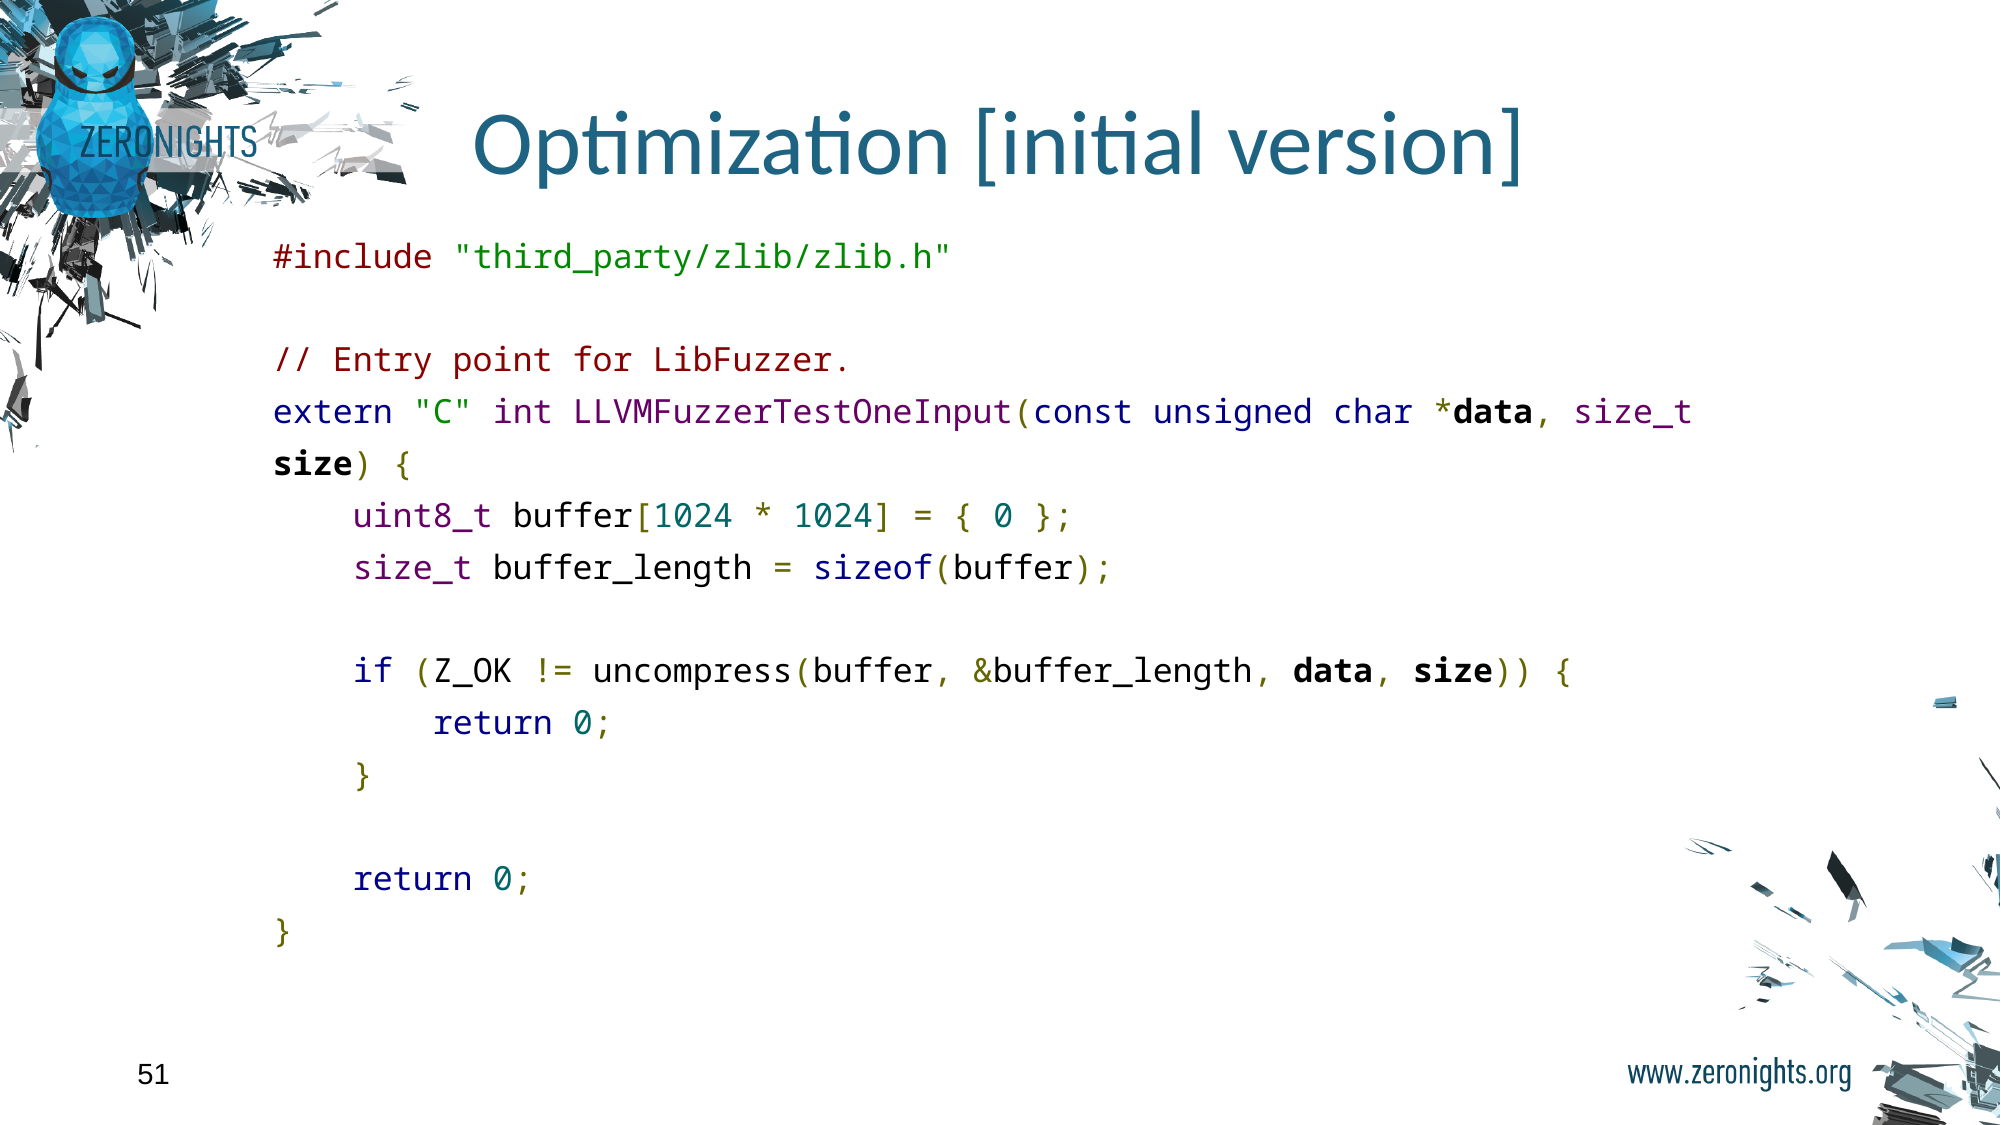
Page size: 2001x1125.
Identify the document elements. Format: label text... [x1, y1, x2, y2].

picture [1760, 686, 2000, 1125]
picture [0, 0, 470, 489]
slide_number ‹#› [137, 1042, 266, 1103]
text_box #include "third_party/zlib/zlib.h" // Entry point for LibFuzzer. extern "C" int LLVMFuzzerTestOneInput(const unsigned char *data, size_t size) { uint8_t buffer[1024 * 1024] = { 0 }; size_t buffer_length = sizeof(buffer); if (Z_OK != uncompress(buffer, &buffer_length, data, size)) { return 0; } return 0; } [266, 216, 1760, 1125]
title Optimization [initial version] [137, 95, 1863, 278]
